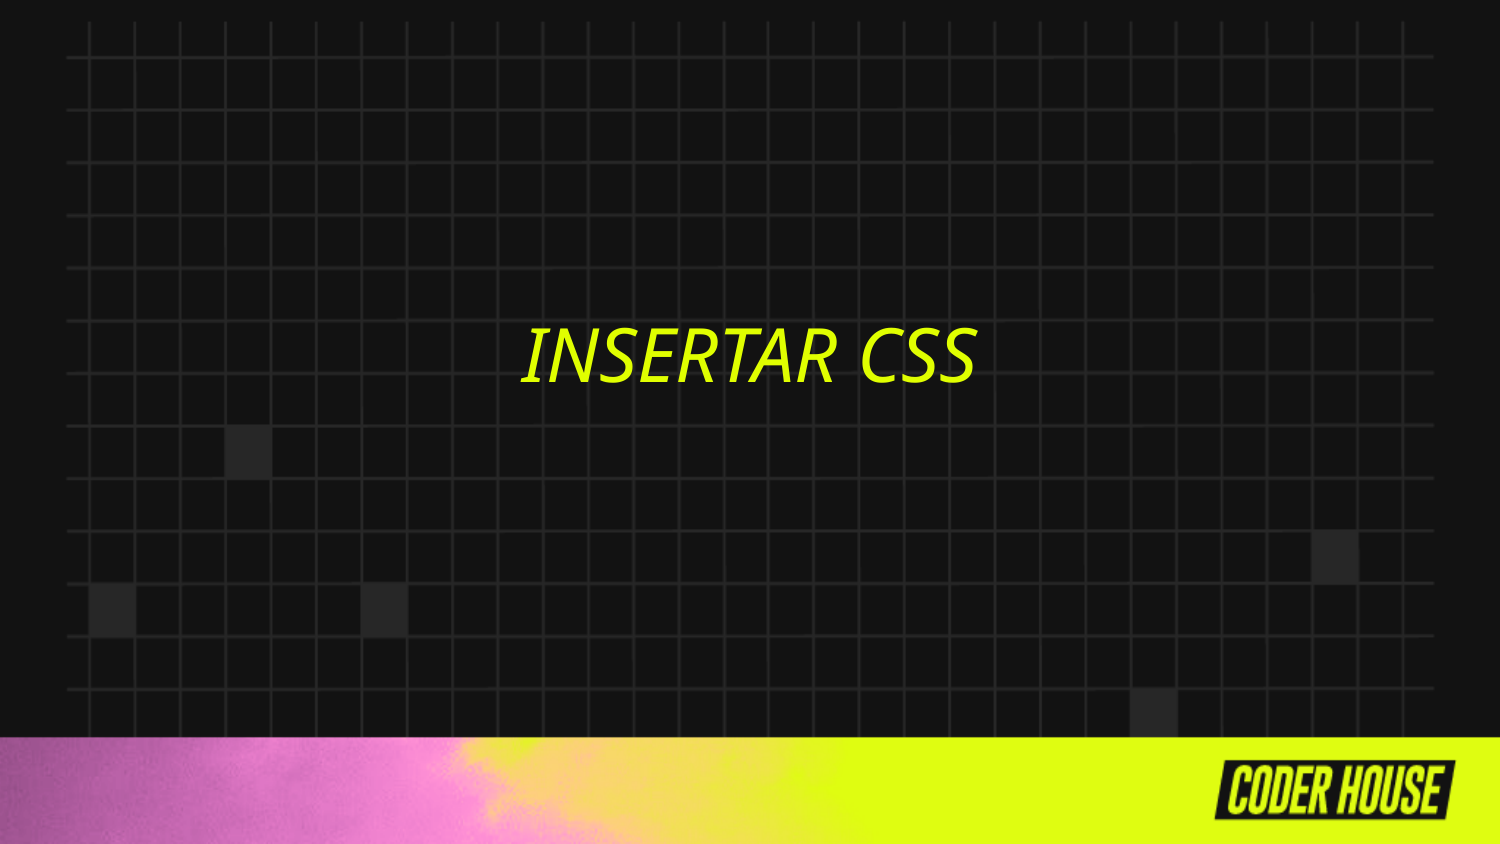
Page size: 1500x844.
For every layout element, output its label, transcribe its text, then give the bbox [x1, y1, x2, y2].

picture [0, 0, 1500, 844]
text_box INSERTAR CSS [229, 271, 1271, 434]
